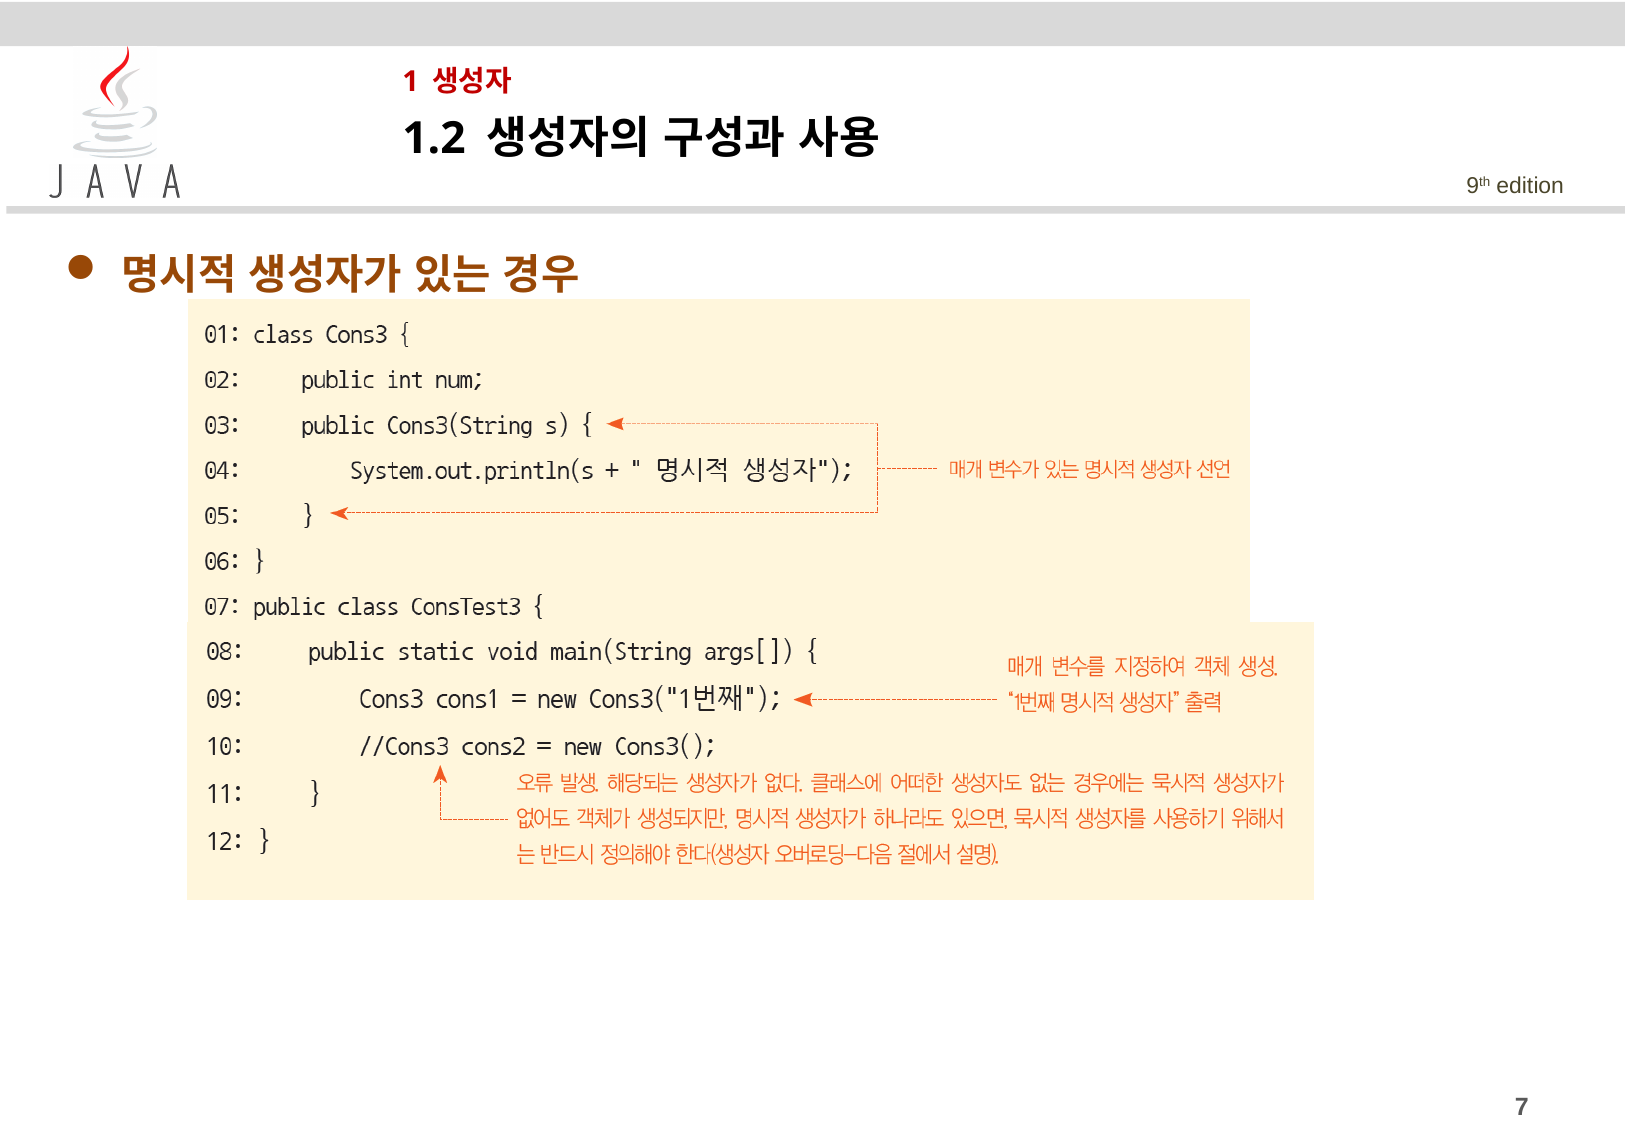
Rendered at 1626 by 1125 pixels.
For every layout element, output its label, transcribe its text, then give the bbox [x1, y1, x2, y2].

list 명시적 생성자가 있는 경우 [48, 223, 1564, 1064]
picture [73, 46, 157, 158]
slide_number 7 [1164, 1074, 1544, 1125]
picture [49, 164, 180, 198]
title 1 생성자 [387, 54, 1393, 105]
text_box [187, 299, 1314, 901]
list 1.2 생성자의 구성과 사용 [387, 101, 1545, 171]
